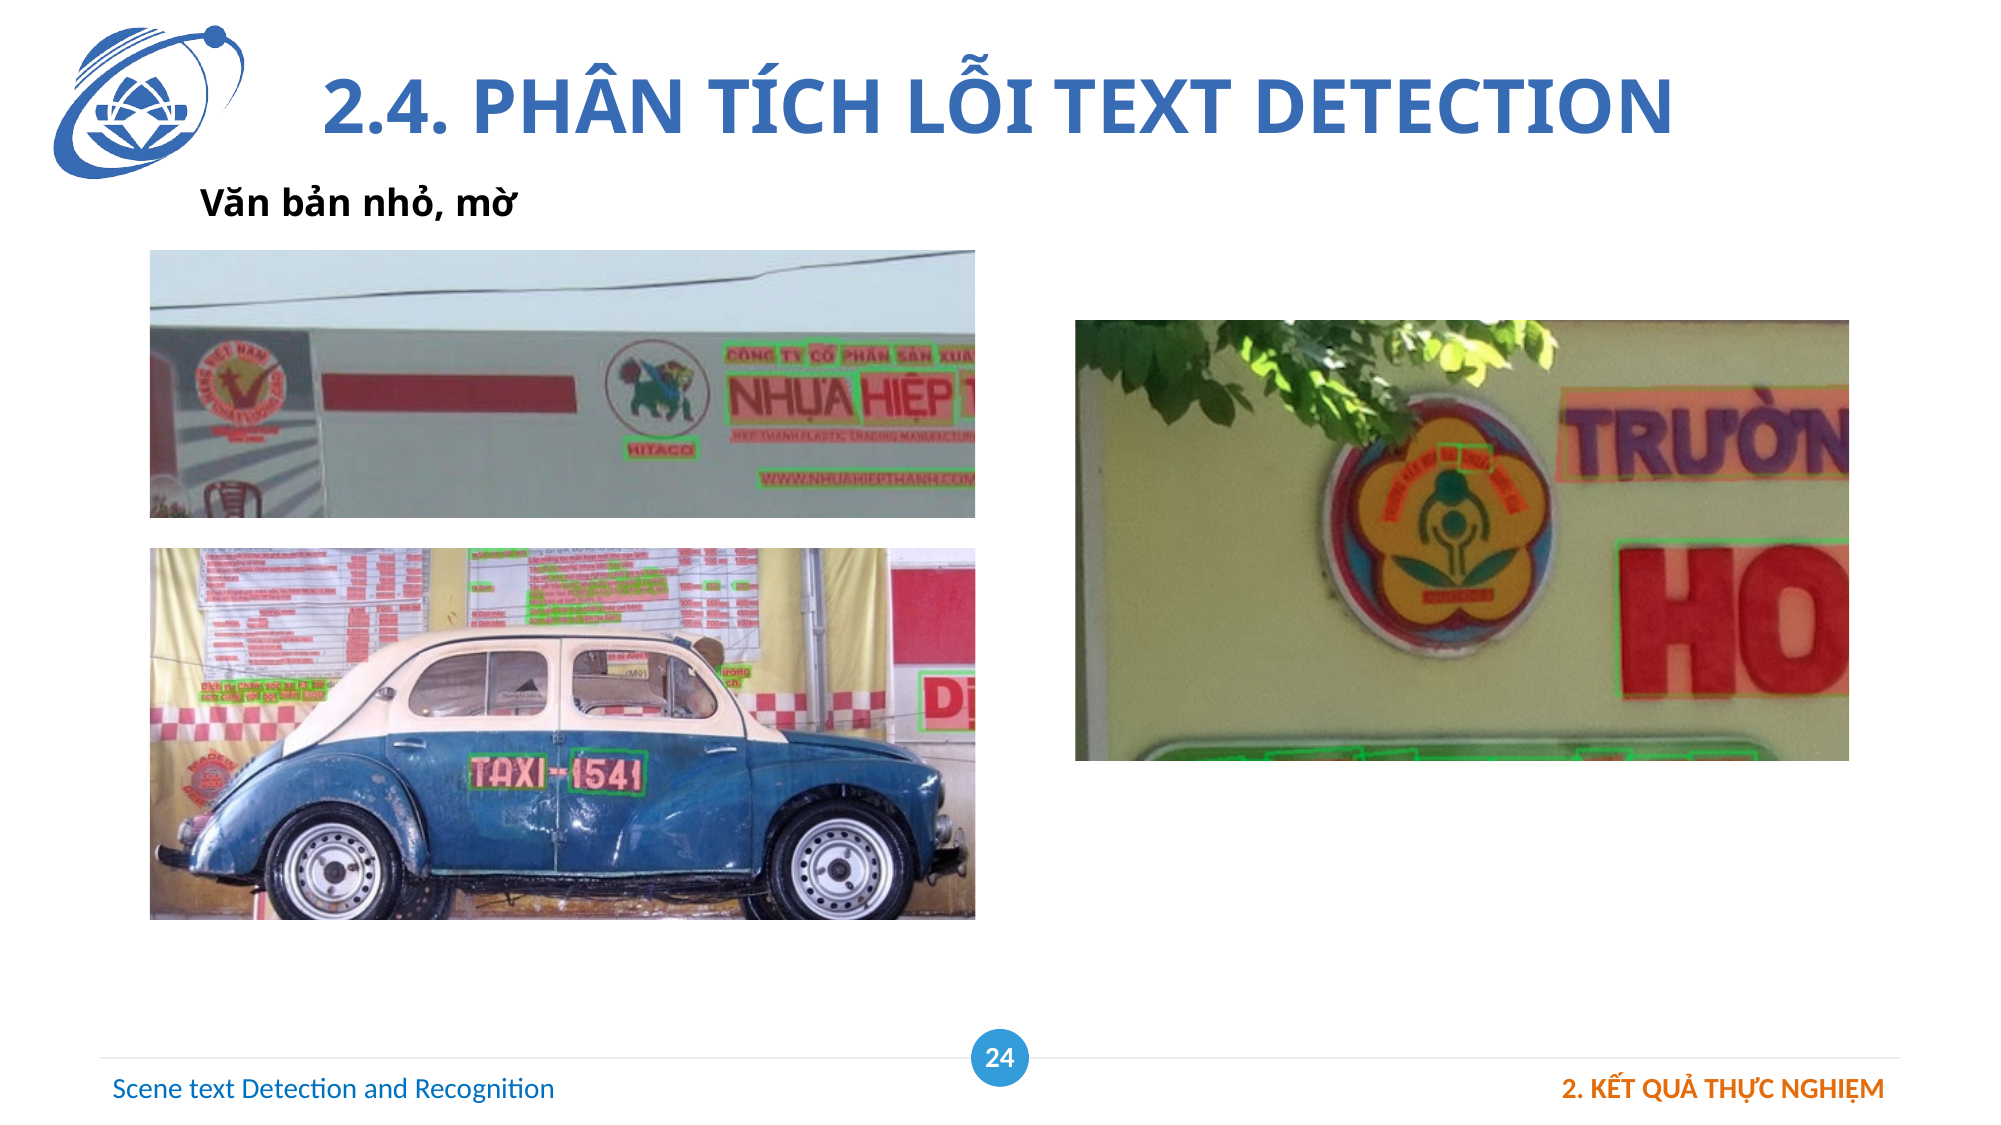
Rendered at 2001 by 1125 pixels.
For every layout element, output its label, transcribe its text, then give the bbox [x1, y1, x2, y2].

text_box 2. KẾT QUẢ THỰC NGHIỆM [1042, 1062, 1900, 1112]
picture [149, 250, 976, 520]
slide_number 24 [957, 1024, 1043, 1088]
picture [149, 548, 976, 921]
text_box Scene text Detection and Recognition [97, 1062, 988, 1112]
text_box Văn bản nhỏ, mờ [125, 148, 563, 232]
picture [1075, 320, 1850, 761]
title 2.4. PHÂN TÍCH LỖI TEXT DETECTION [259, 45, 1741, 162]
picture [52, 24, 246, 185]
